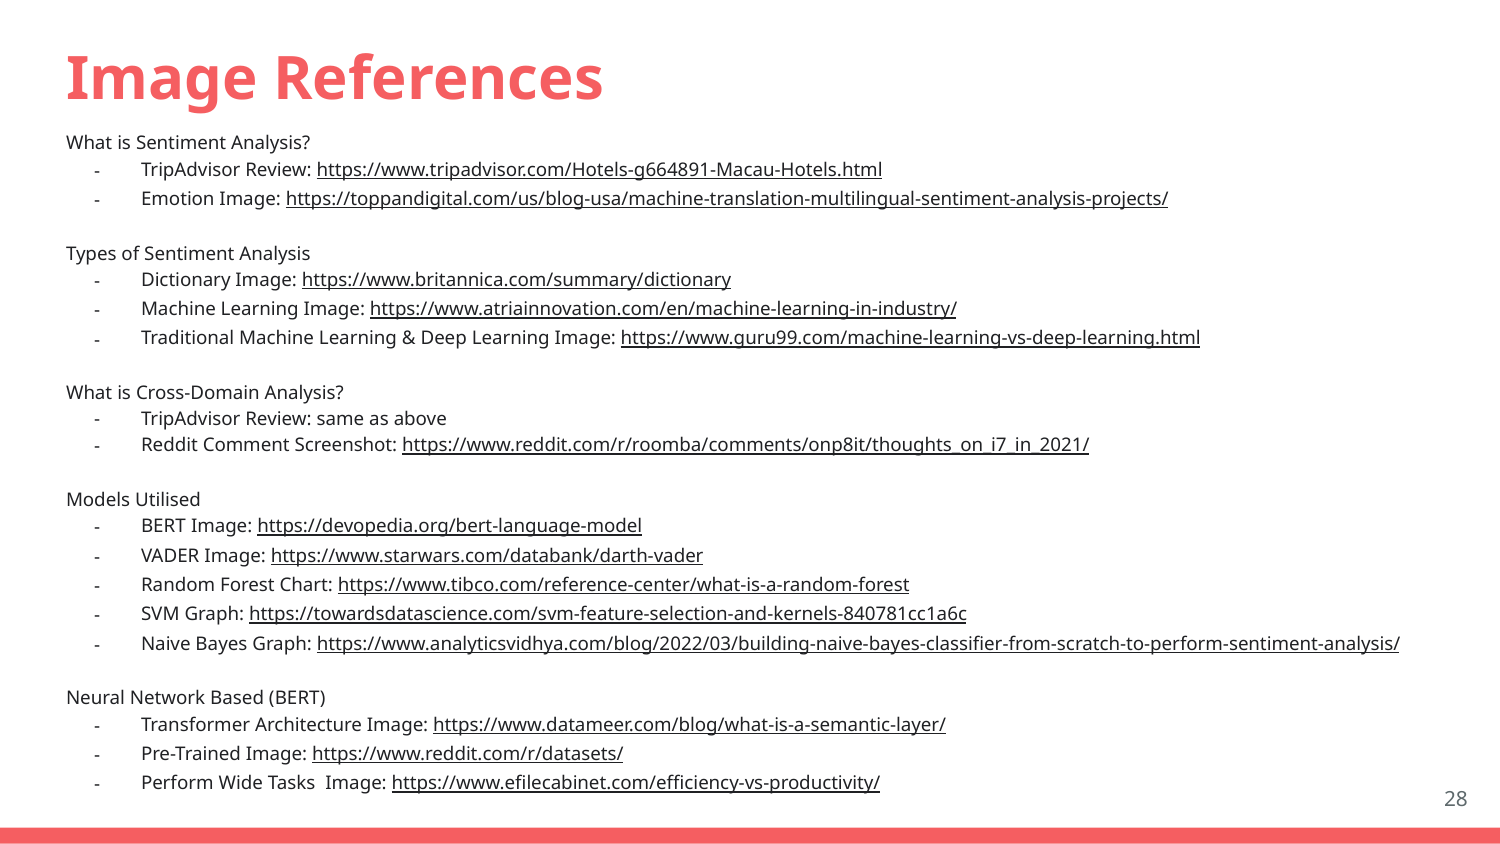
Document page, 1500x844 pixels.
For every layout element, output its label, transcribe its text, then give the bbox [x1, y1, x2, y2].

title Image References [51, 24, 1449, 112]
slide_number ‹#› [1392, 767, 1483, 833]
list What is Sentiment Analysis? TripAdvisor Review: https://www.tripadvisor.com/Hotels-g664891-Macau-Hotels.html Emotion Image: https://toppandigital.com/us/blog-usa/machine-translation-multilingual-sentiment-analysis-projects/ Types of Sentiment Analysis Dictionary Image: https://www.britannica.com/summary/dictionary Machine Learning Image: https://www.atriainnovation.com/en/machine-learning-in-industry/ Traditional Machine Learning & Deep Learning Image: https://www.guru99.com/machine-learning-vs-deep-learning.html What is Cross-Domain Analysis? TripAdvisor Review: same as above Reddit Comment Screenshot: https://www.reddit.com/r/roomba/comments/onp8it/thoughts_on_i7_in_2021/ Models Utilised BERT Image: https://devopedia.org/bert-language-model VADER Image: https://www.starwars.com/databank/darth-vader Random Forest Chart: https://www.tibco.com/reference-center/what-is-a-random-forest SVM Graph: https://towardsdatascience.com/svm-feature-selection-and-kernels-840781cc1a6c Naive Bayes Graph: https://www.analyticsvidhya.com/blog/2022/03/building-naive-bayes-classifier-from-scratch-to-perform-sentiment-analysis/ Neural Network Based (BERT) Transformer Architecture Image: https://www.datameer.com/blog/what-is-a-semantic-layer/ Pre-Trained Image: https://www.reddit.com/r/datasets/ Perform Wide Tasks Image: https://www.efilecabinet.com/efficiency-vs-productivity/ [51, 112, 1449, 833]
